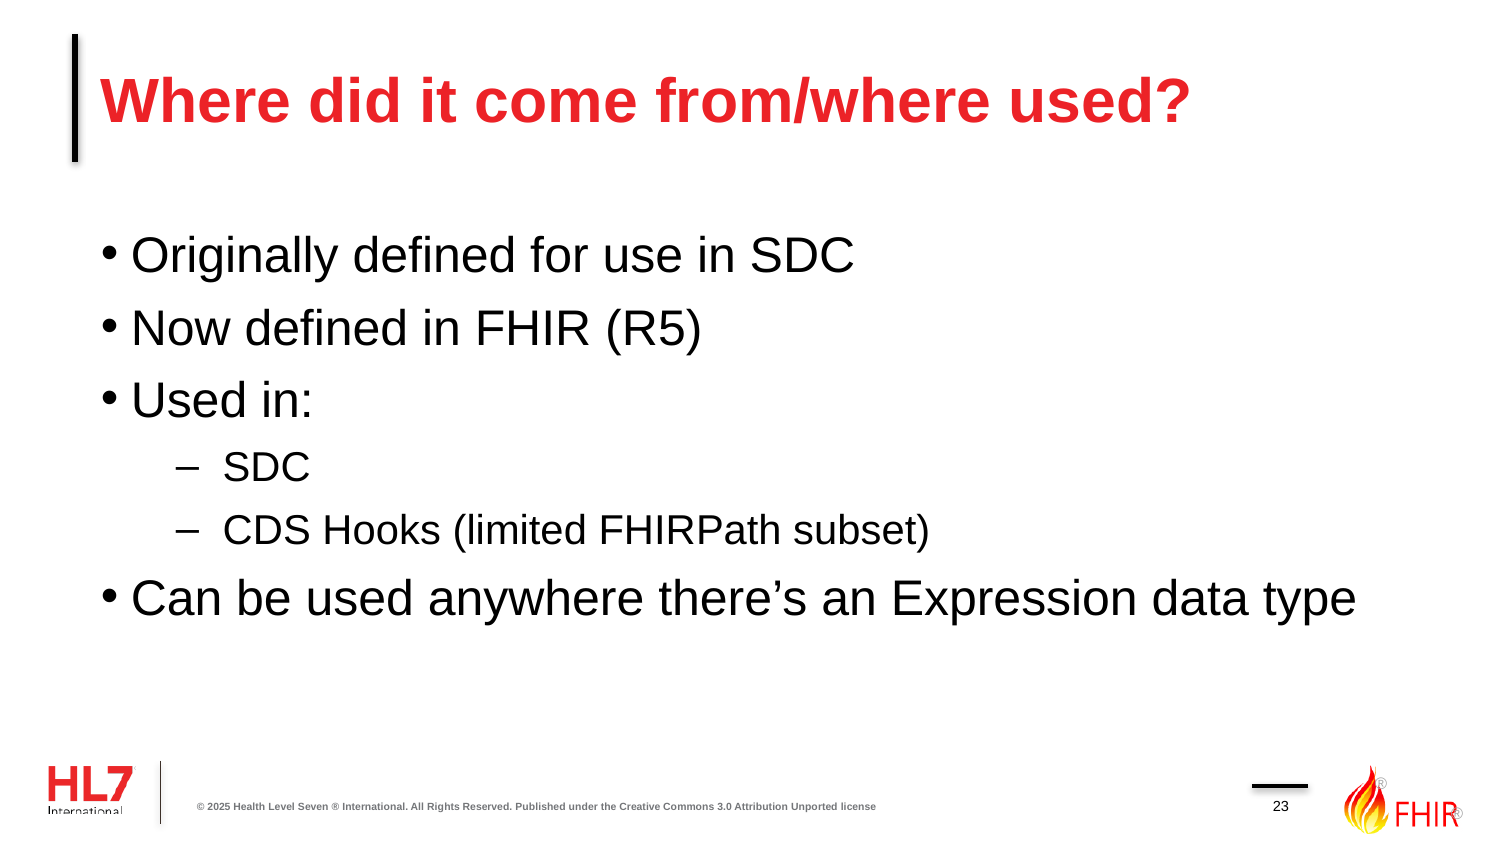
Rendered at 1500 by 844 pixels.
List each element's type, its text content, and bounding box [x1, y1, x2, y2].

title Where did it come from/where used? [100, 33, 1451, 163]
picture [1339, 760, 1463, 837]
list Originally defined for use in SDC Now defined in FHIR (R5) Used in: SDC CDS Hooks (limited FHIRPath subset) Can be used anywhere there’s an Expression data type [100, 222, 1451, 731]
footer © 2025 Health Level Seven ® International. All Rights Reserved. Published under the Creative Commons 3.0 Attribution Unported license [196, 786, 941, 813]
slide_number 23 [1258, 786, 1304, 814]
